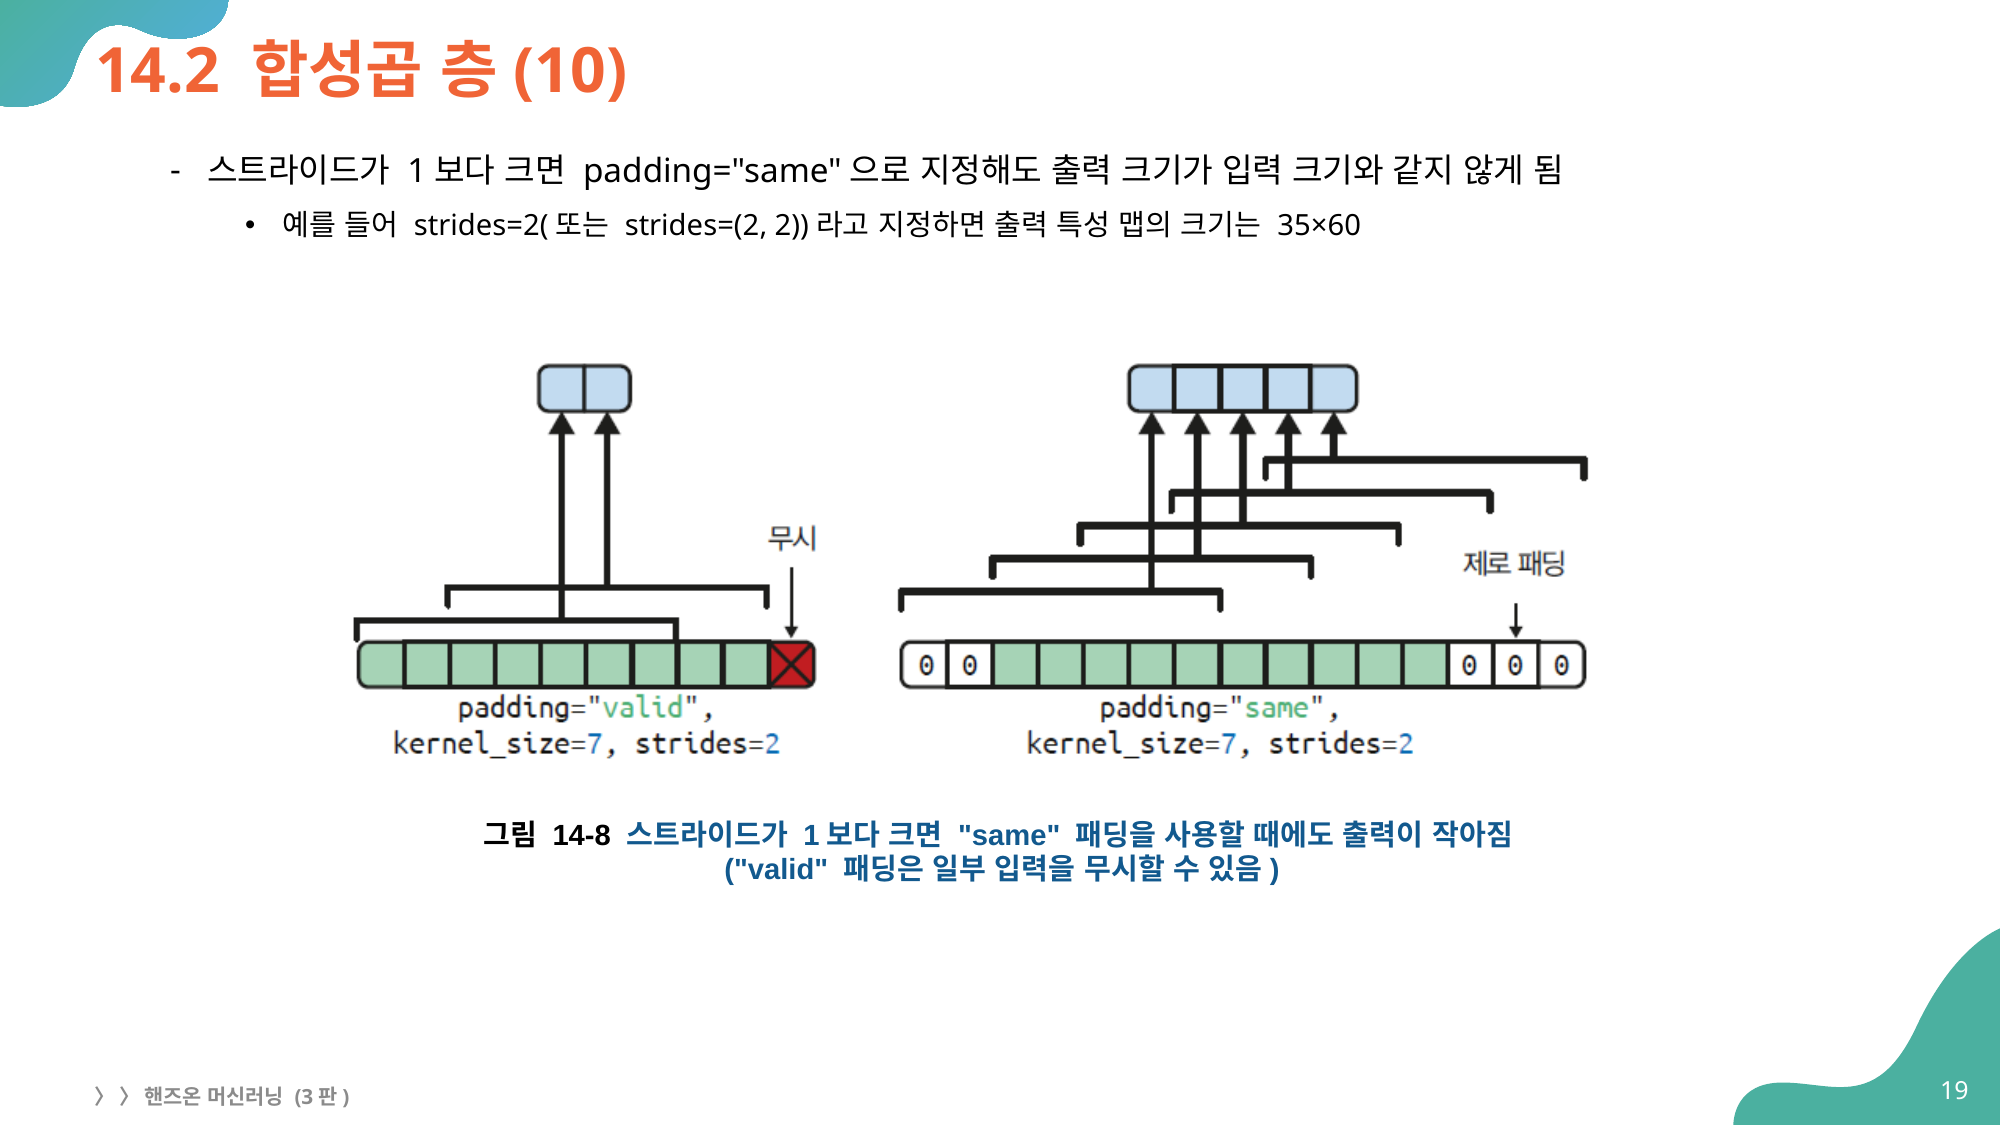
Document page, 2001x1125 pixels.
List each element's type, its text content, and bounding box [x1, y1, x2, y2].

slide_number 19 [1917, 1061, 1984, 1122]
list 스트라이드가 1보다 크면 padding="same"으로 지정해도 출력 크기가 입력 크기와 같지 않게 됨 예를 들어 strides=2(또는 strides=(2, 2))라고 지정하면 출력 특성 맵의 크기는 35×60 [79, 133, 1892, 1035]
footer 〉 〉 핸즈온 머신러닝 (3판) [79, 1078, 755, 1114]
text_box 그림 14-8 스트라이드가 1보다 크면 "same" 패딩을 사용할 때에도 출력이 작아짐("valid" 패딩은 일부 입력을 무시할 수 있음) [435, 808, 1569, 894]
picture [343, 356, 1657, 768]
title 14.2 합성곱 층(10) [79, 17, 1931, 128]
